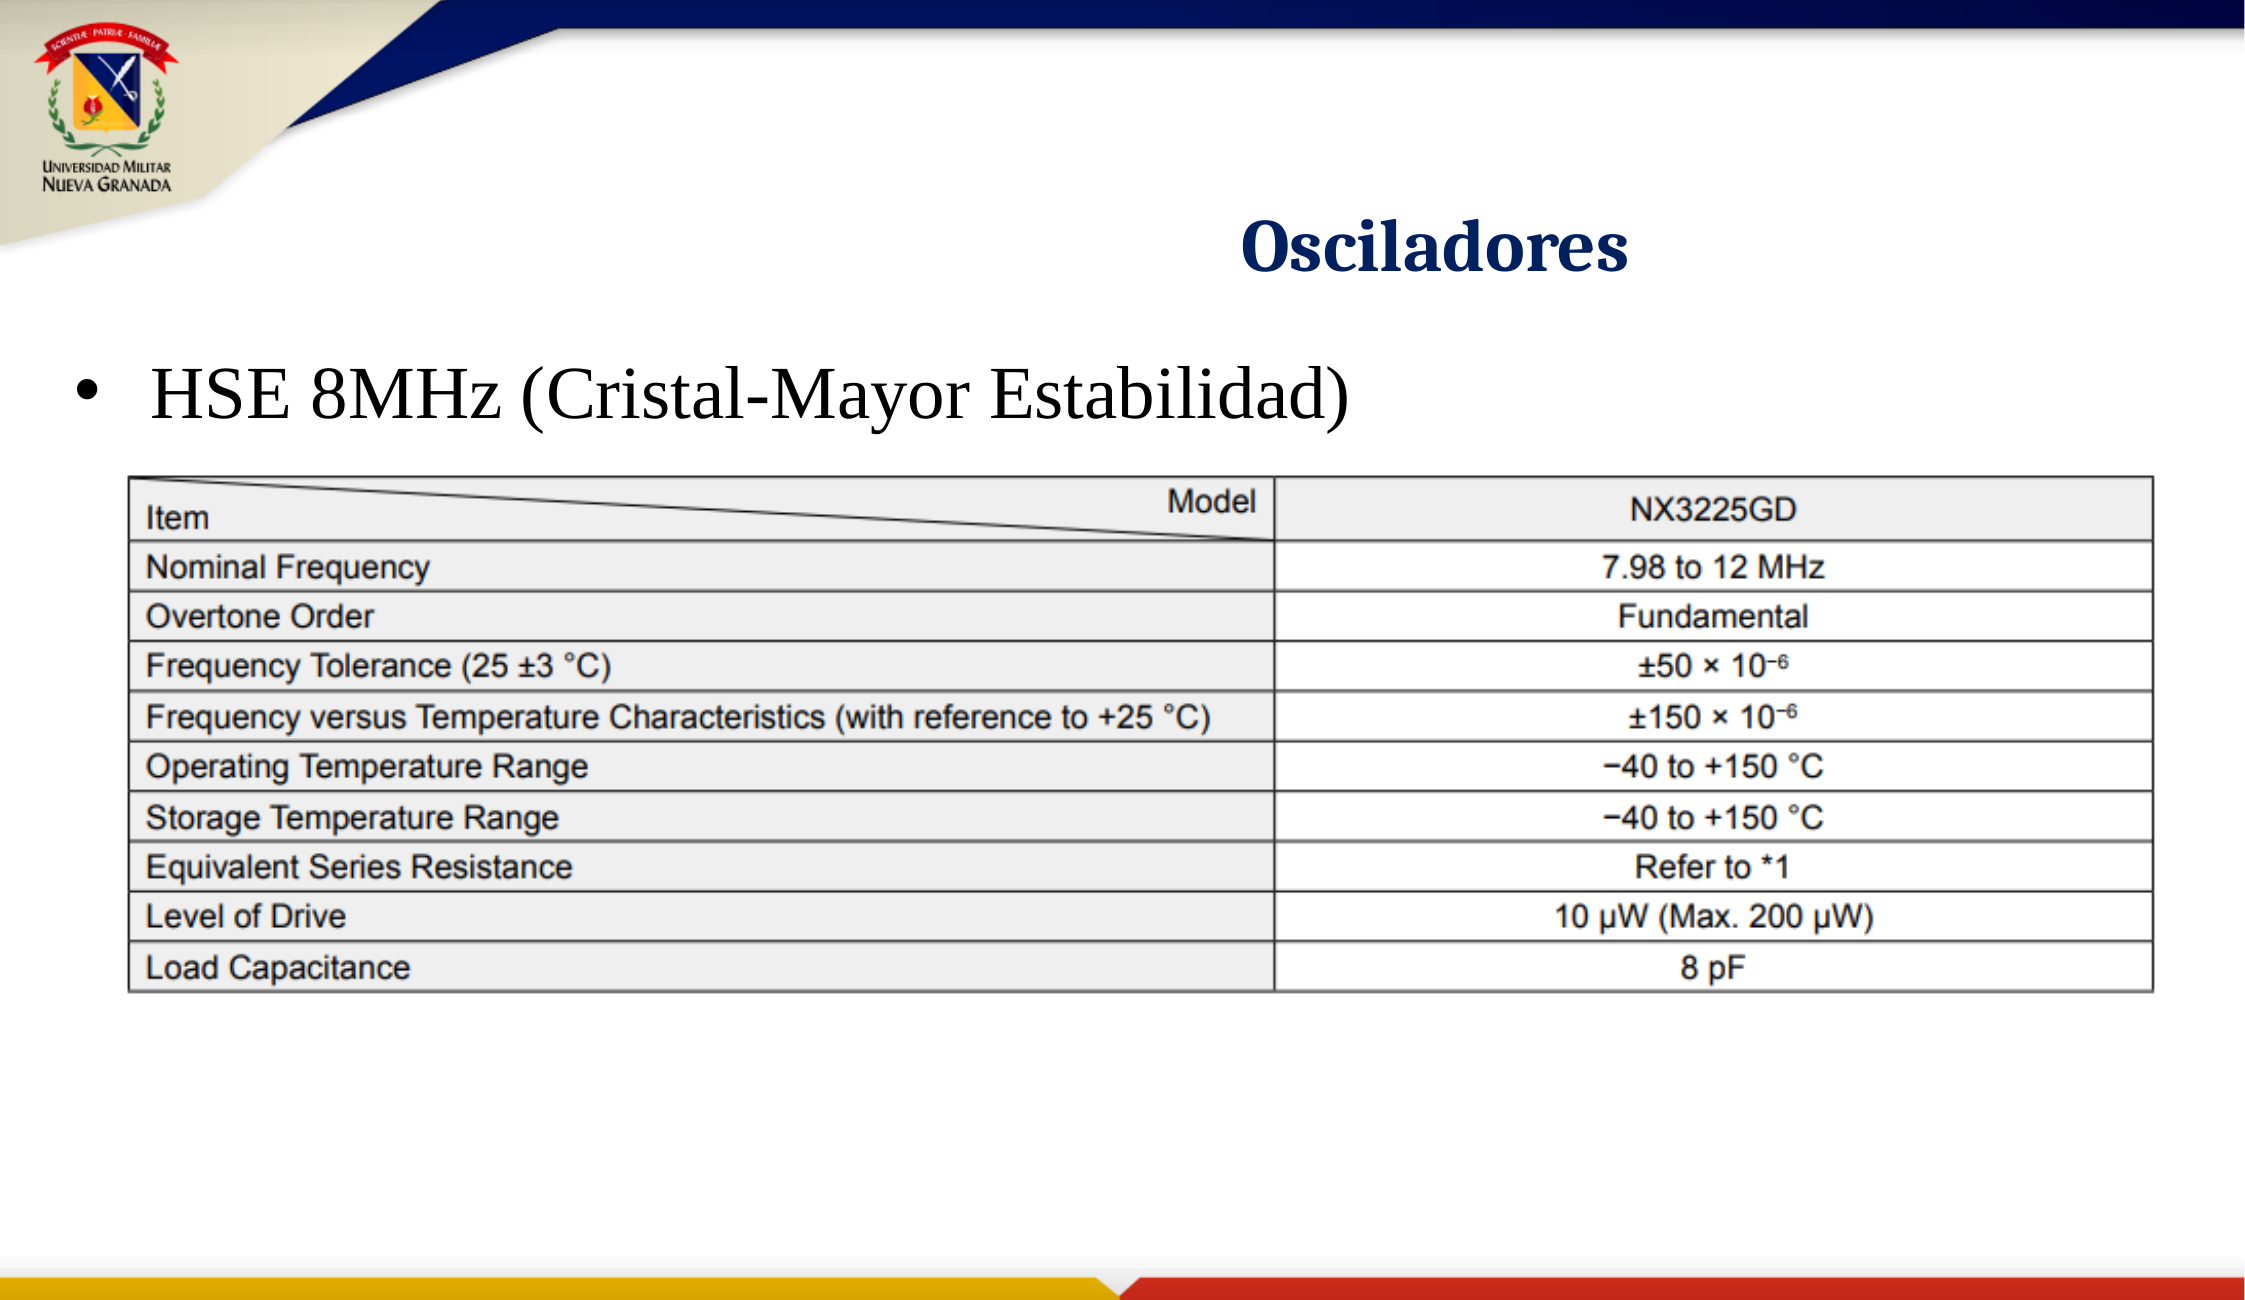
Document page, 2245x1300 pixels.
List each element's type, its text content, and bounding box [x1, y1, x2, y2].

text_box Osciladores [1226, 188, 1665, 294]
text_box HSE 8MHz (Cristal-Mayor Estabilidad) [59, 336, 2185, 1110]
picture [0, 0, 2245, 1300]
